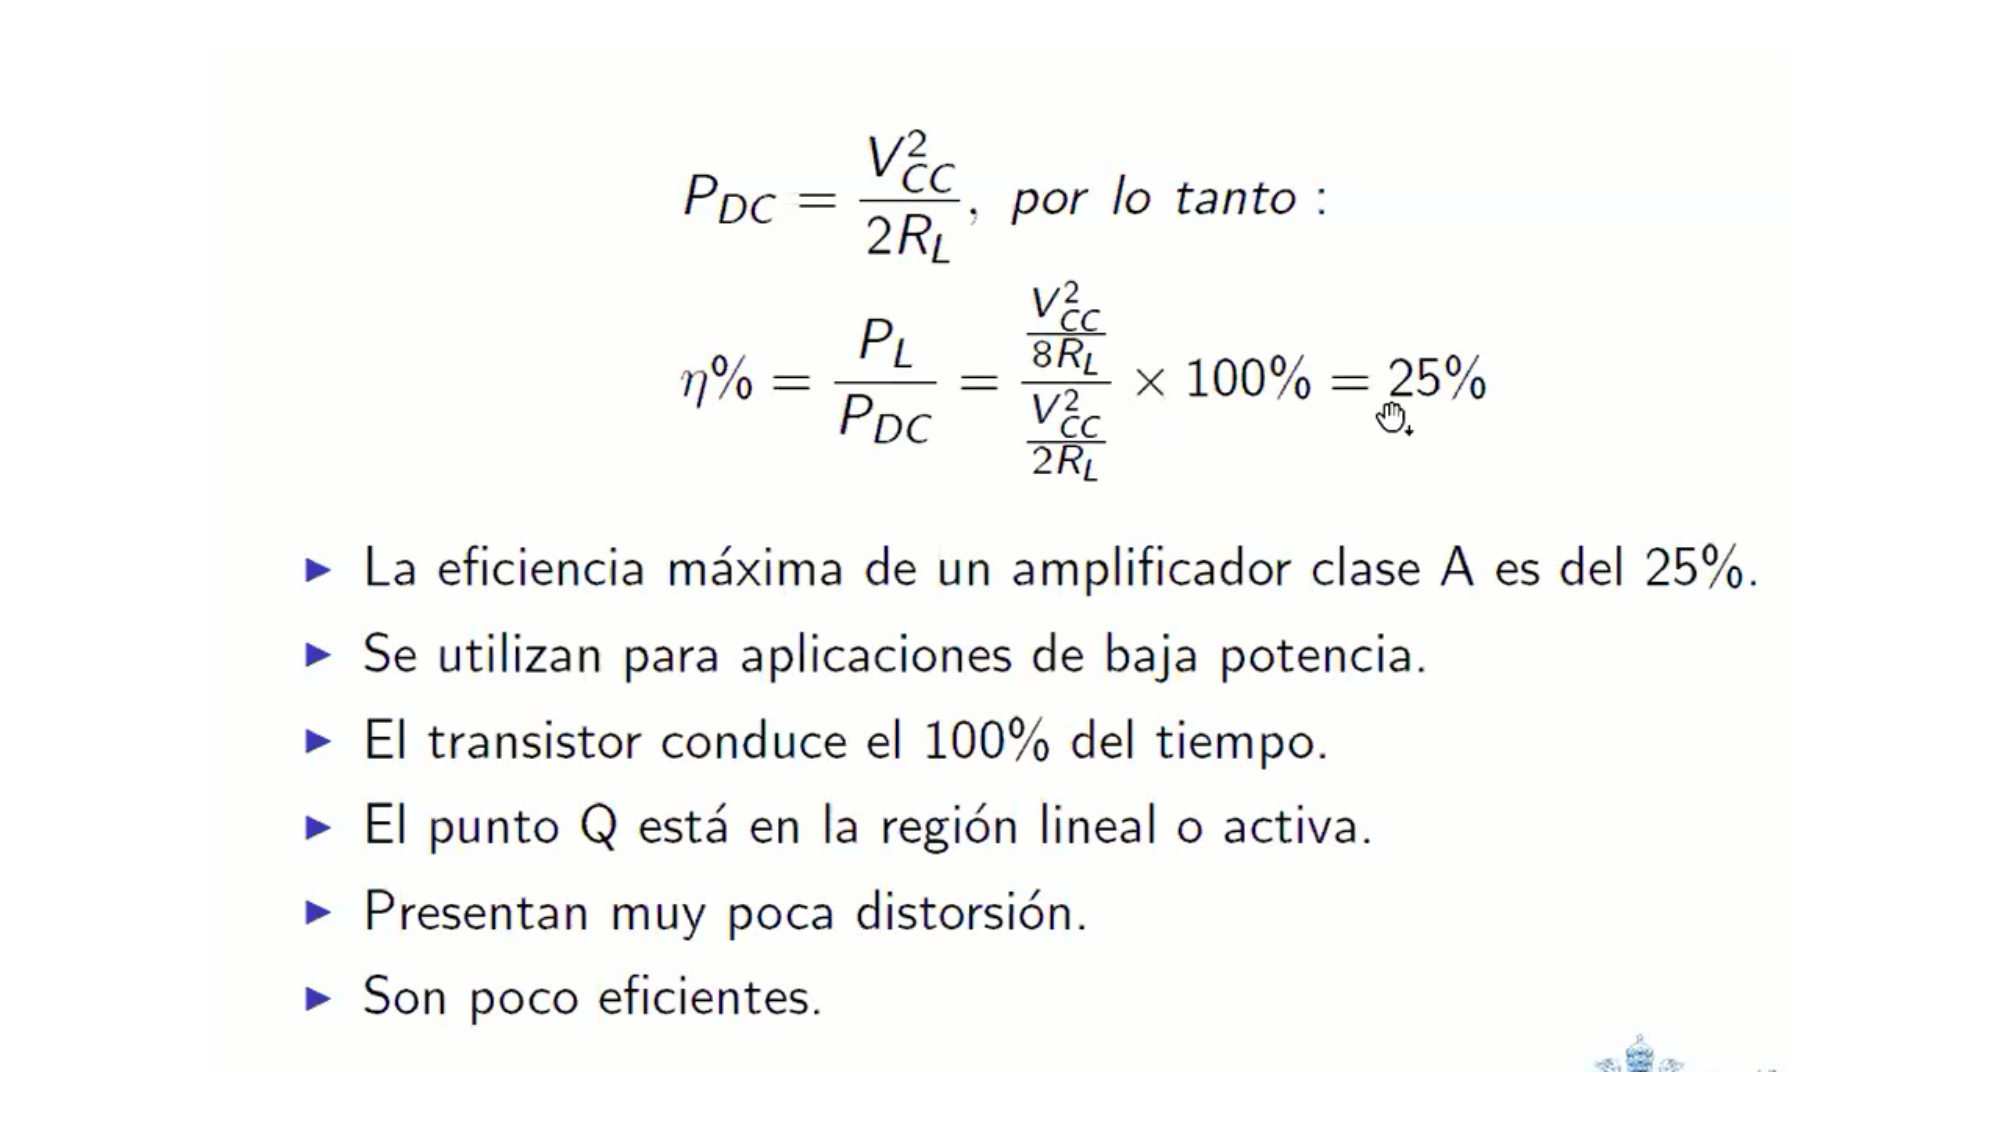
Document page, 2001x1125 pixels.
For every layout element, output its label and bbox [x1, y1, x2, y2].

picture [211, 53, 1789, 1072]
